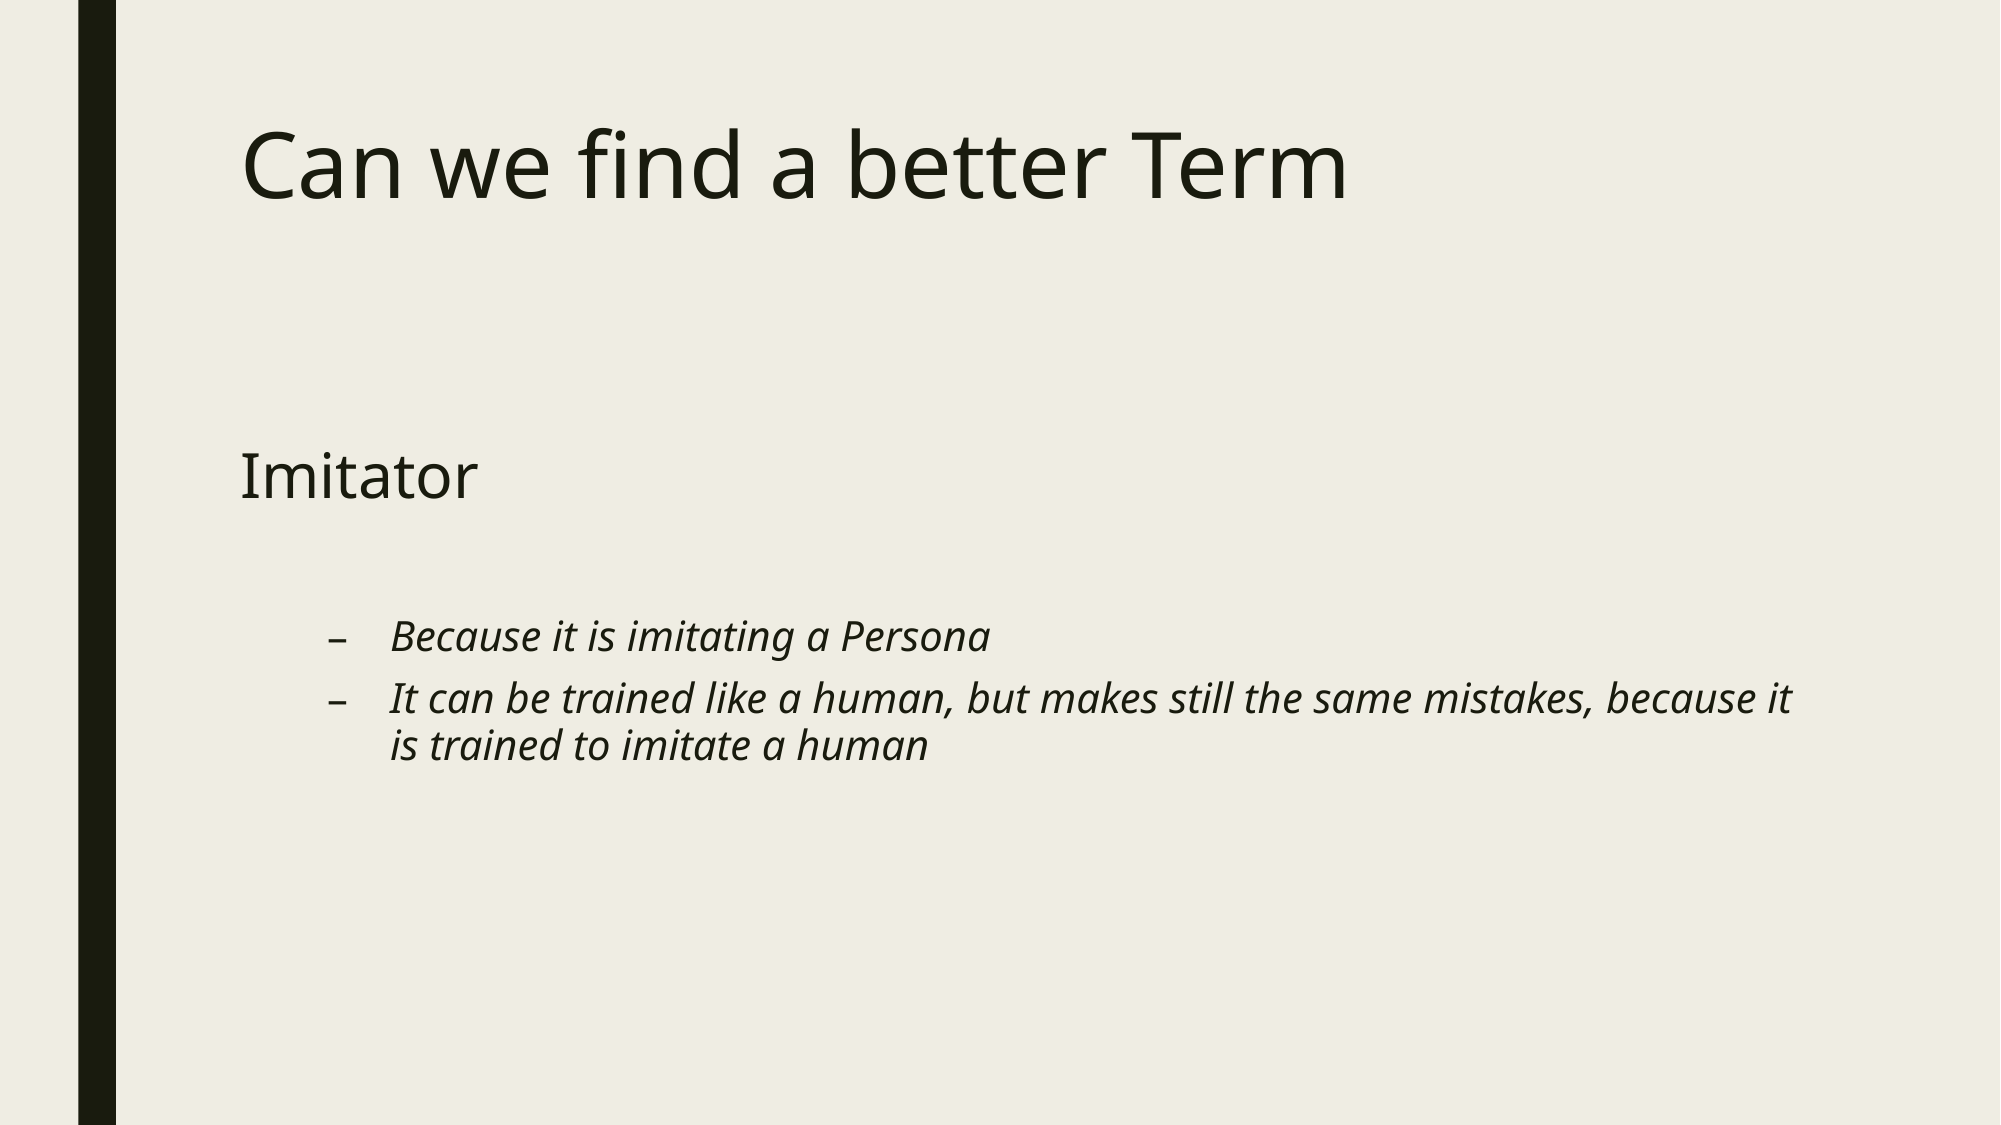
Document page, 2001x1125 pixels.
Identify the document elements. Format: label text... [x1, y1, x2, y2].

title Can we find a better Term [225, 112, 1800, 357]
list Because it is imitating a Persona It can be trained like a human, but makes still the same mistakes, because it is trained to imitate a human [225, 542, 1839, 963]
list Imitator [225, 383, 954, 520]
